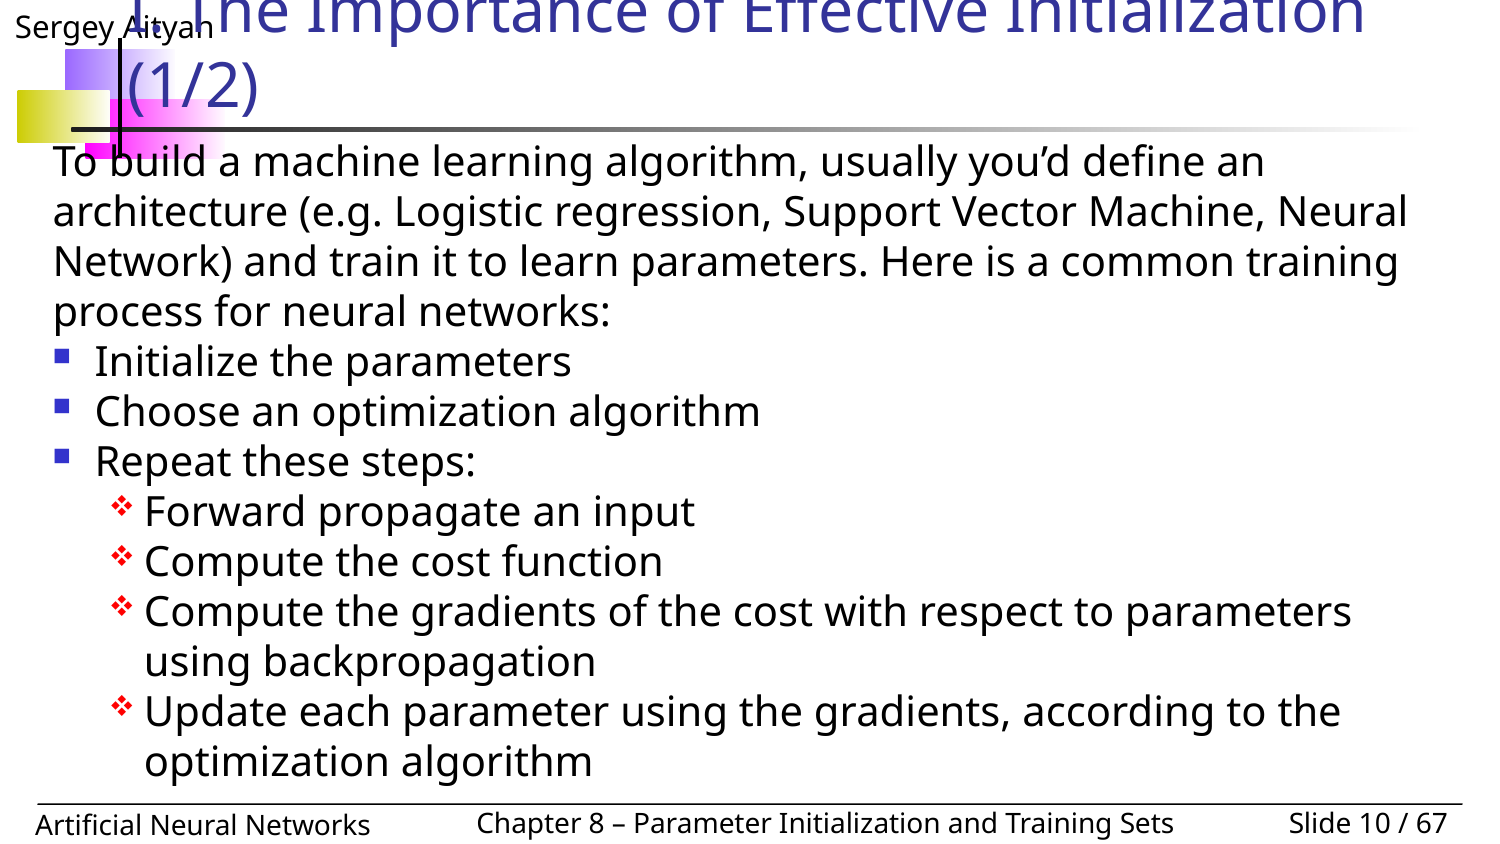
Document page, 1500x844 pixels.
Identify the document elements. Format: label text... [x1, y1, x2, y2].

list To build a machine learning algorithm, usually you’d define an architecture (e.g. Logistic regression, Support Vector Machine, Neural Network) and train it to learn parameters. Here is a common training process for neural networks: Initialize the parameters Choose an optimization algorithm Repeat these steps: Forward propagate an input Compute the cost function Compute the gradients of the cost with respect to parameters using backpropagation Update each parameter using the gradients, according to the optimization algorithm [37, 127, 1463, 695]
title I. The Importance of Effective Initialization (1/2) [112, 46, 1488, 128]
